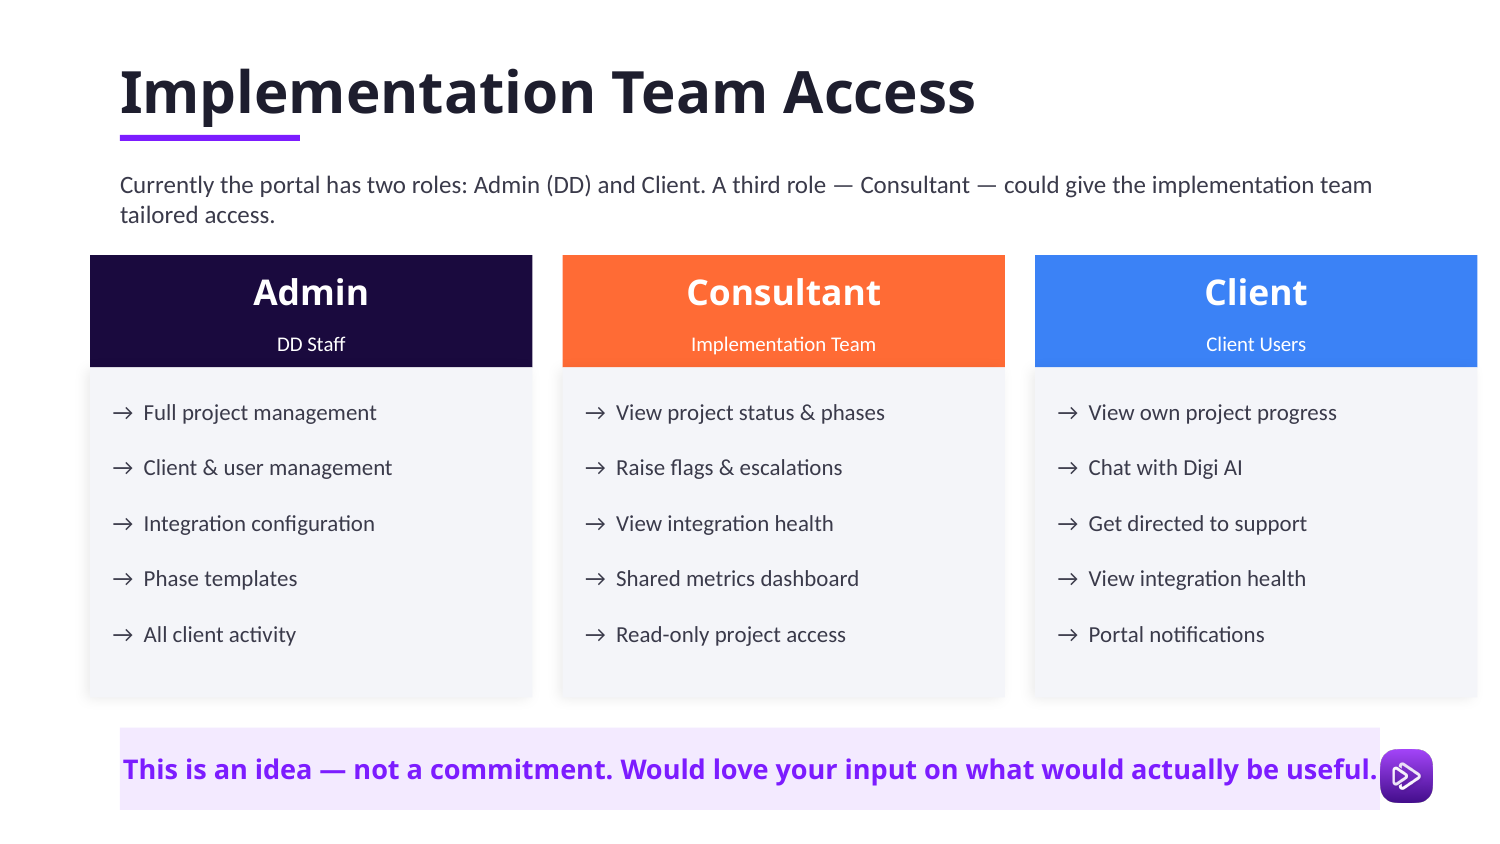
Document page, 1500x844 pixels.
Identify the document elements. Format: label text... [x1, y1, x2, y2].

text_box → Raise flags & escalations [584, 445, 975, 488]
text_box → Read-only project access [584, 611, 975, 654]
text_box → Phase templates [112, 556, 503, 599]
text_box → View integration health [584, 501, 975, 543]
text_box [562, 255, 1005, 259]
text_box → Integration configuration [112, 501, 503, 543]
text_box [90, 255, 533, 259]
text_box → Full project management [112, 390, 503, 432]
text_box → Chat with Digi AI [1057, 445, 1448, 488]
text_box Implementation Team [562, 322, 1005, 365]
text_box Consultant [562, 259, 1005, 322]
text_box → Get directed to support [1057, 501, 1448, 543]
text_box Currently the portal has two roles: Admin (DD) and Client. A third role — Consultant — could give the implementation team tailored access. [119, 165, 1380, 233]
text_box [562, 367, 1005, 698]
text_box DD Staff [90, 322, 533, 365]
text_box → All client activity [112, 611, 503, 654]
text_box → Shared metrics dashboard [584, 556, 975, 599]
text_box [90, 367, 533, 698]
text_box [1035, 255, 1478, 259]
text_box This is an idea — not a commitment. Would love your input on what would actually be useful. [119, 727, 1380, 810]
text_box Implementation Team Access [119, 44, 1395, 135]
text_box [119, 134, 300, 141]
text_box Client [1035, 259, 1478, 322]
text_box → Portal notifications [1057, 611, 1448, 654]
text_box [1035, 367, 1478, 698]
text_box → View integration health [1057, 556, 1448, 599]
text_box → View project status & phases [584, 390, 975, 432]
picture [1379, 749, 1433, 803]
text_box → Client & user management [112, 445, 503, 488]
text_box → View own project progress [1057, 390, 1448, 432]
text_box Client Users [1035, 322, 1478, 365]
text_box Admin [90, 259, 533, 322]
